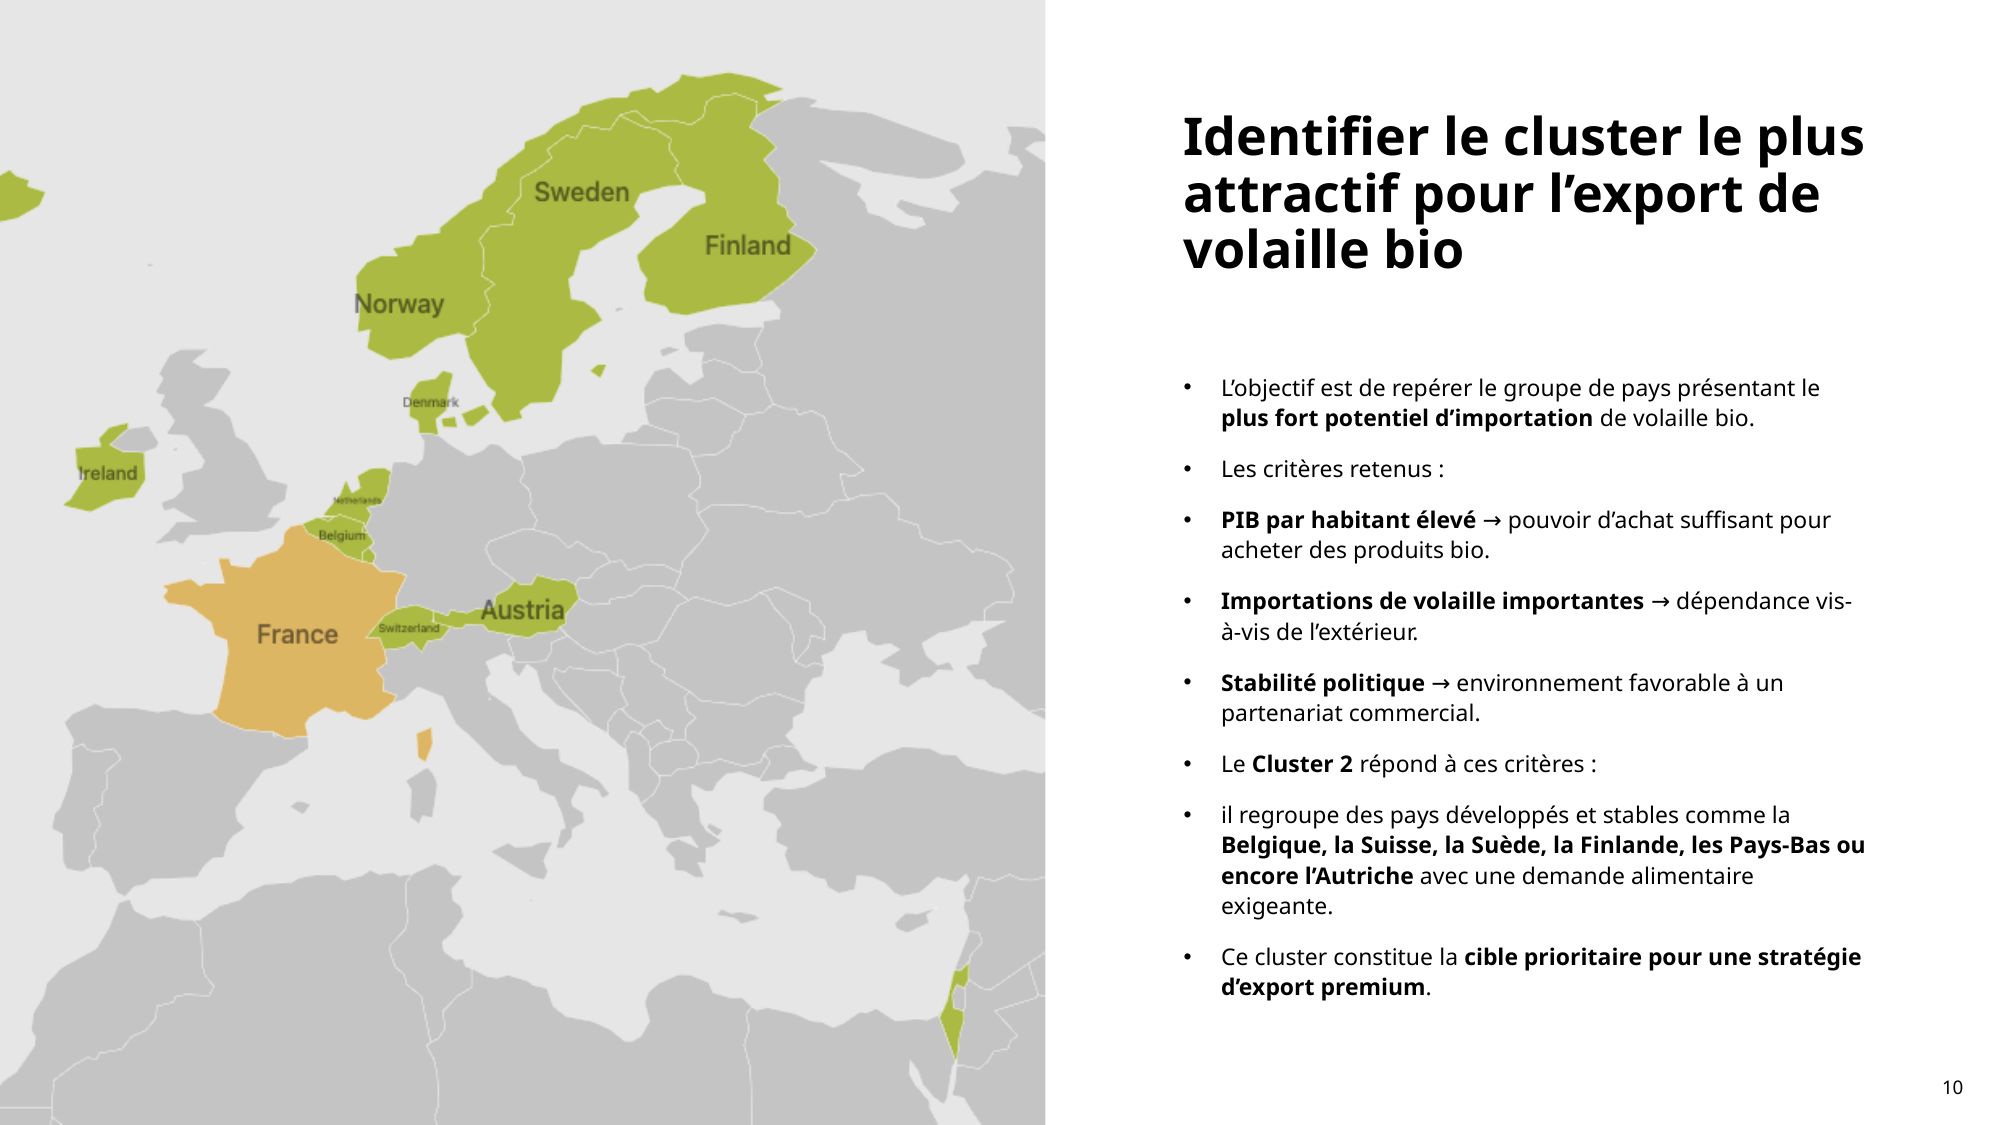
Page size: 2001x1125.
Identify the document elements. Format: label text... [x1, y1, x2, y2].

title Identifier le cluster le plus attractif pour l’export de volaille bio [1168, 98, 1884, 350]
list L’objectif est de repérer le groupe de pays présentant le plus fort potentiel d’importation de volaille bio. Les critères retenus : PIB par habitant élevé → pouvoir d’achat suffisant pour acheter des produits bio. Importations de volaille importantes → dépendance vis-à-vis de l’extérieur. Stabilité politique → environnement favorable à un partenariat commercial. Le Cluster 2 répond à ces critères : il regroupe des pays développés et stables comme la Belgique, la Suisse, la Suède, la Finlande, les Pays-Bas ou encore l’Autriche avec une demande alimentaire exigeante. Ce cluster constitue la cible prioritaire pour une stratégie d’export premium. [1168, 363, 1884, 1035]
slide_number 10 [1908, 1058, 1979, 1119]
text_box [1046, 0, 2000, 1125]
picture [0, 0, 1046, 1125]
